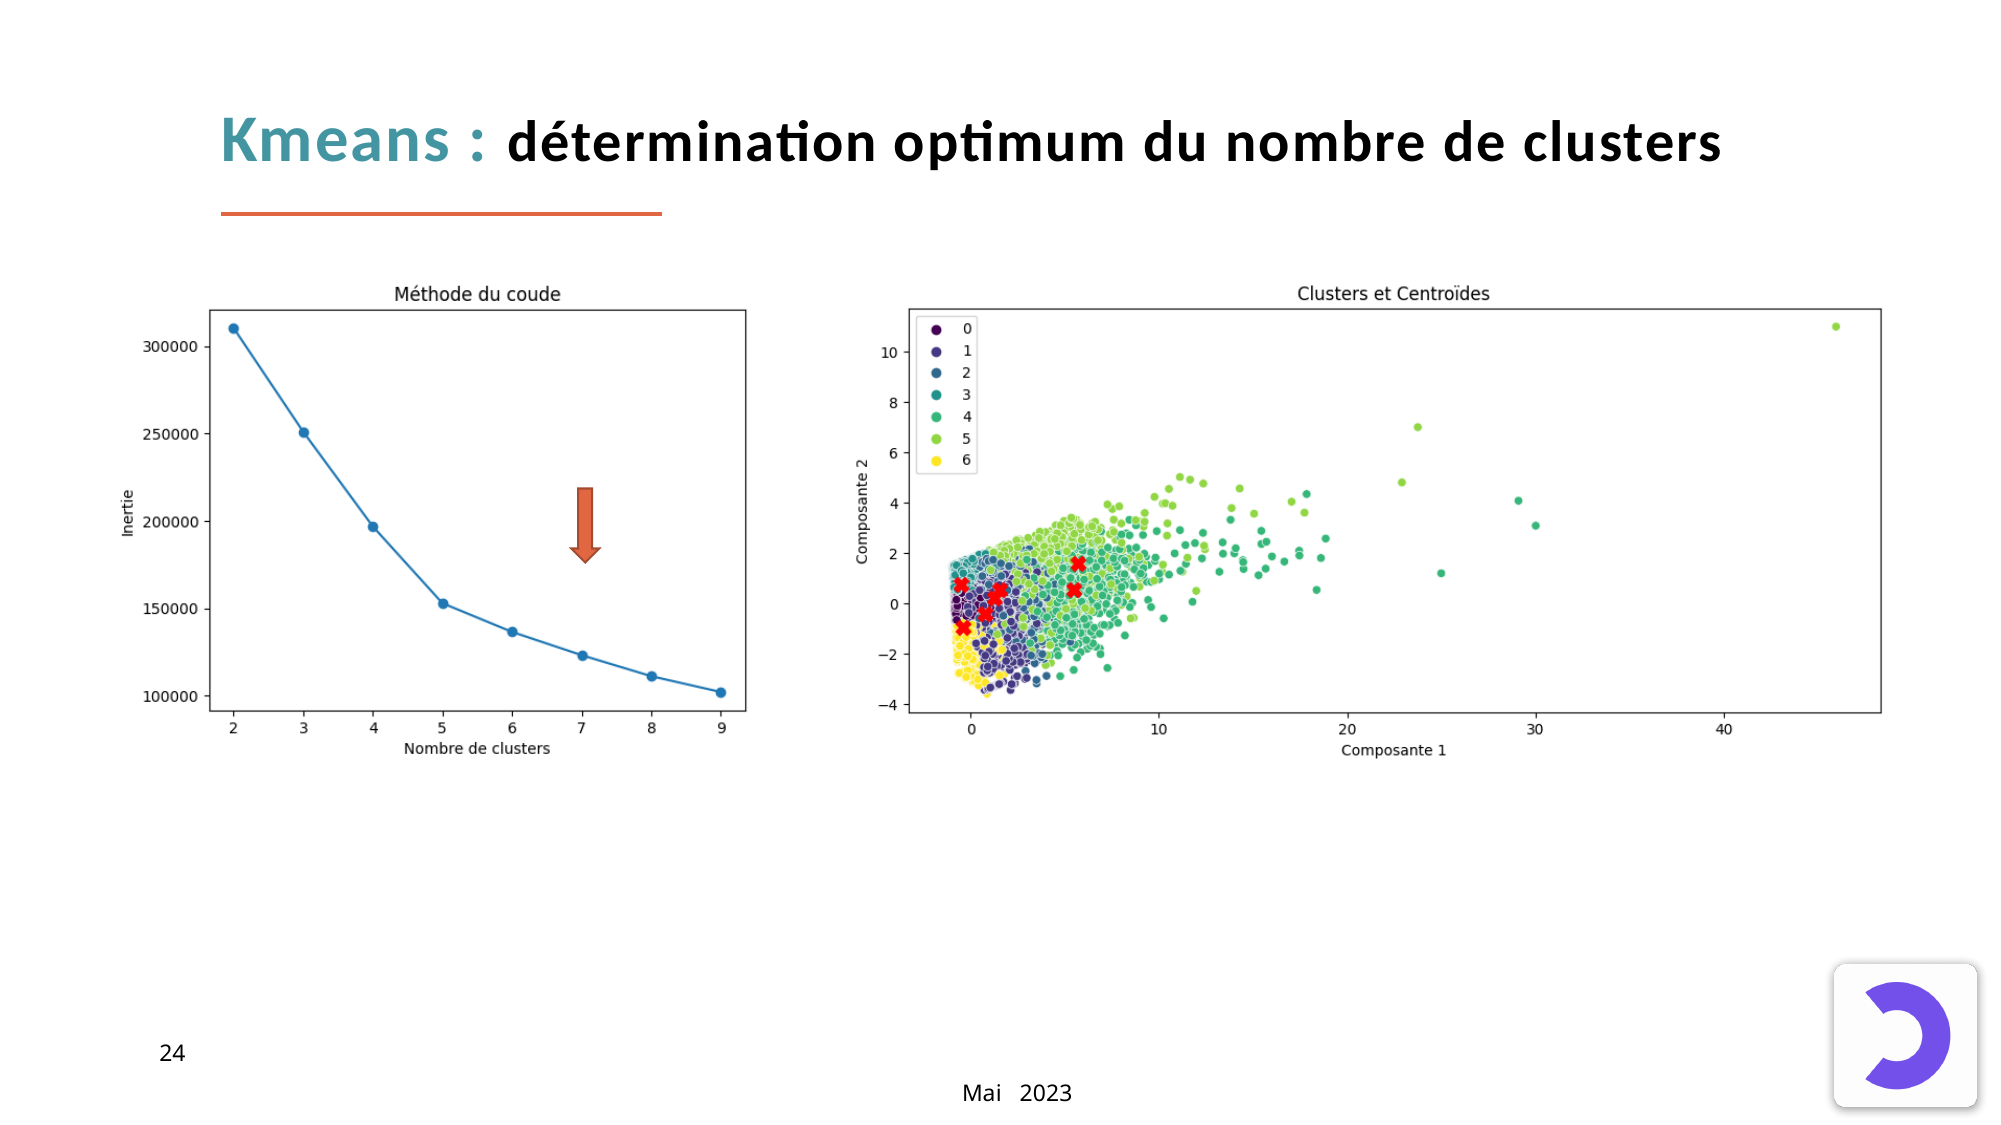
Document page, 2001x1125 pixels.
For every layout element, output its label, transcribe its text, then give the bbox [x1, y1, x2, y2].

picture [109, 275, 755, 768]
picture [846, 275, 1890, 768]
picture [1834, 964, 1977, 1107]
slide_number 24 [159, 1038, 246, 1080]
text_box Mai 2023 [909, 1071, 1126, 1109]
title Kmeans : détermination optimum du nombre de clusters [221, 76, 1779, 177]
